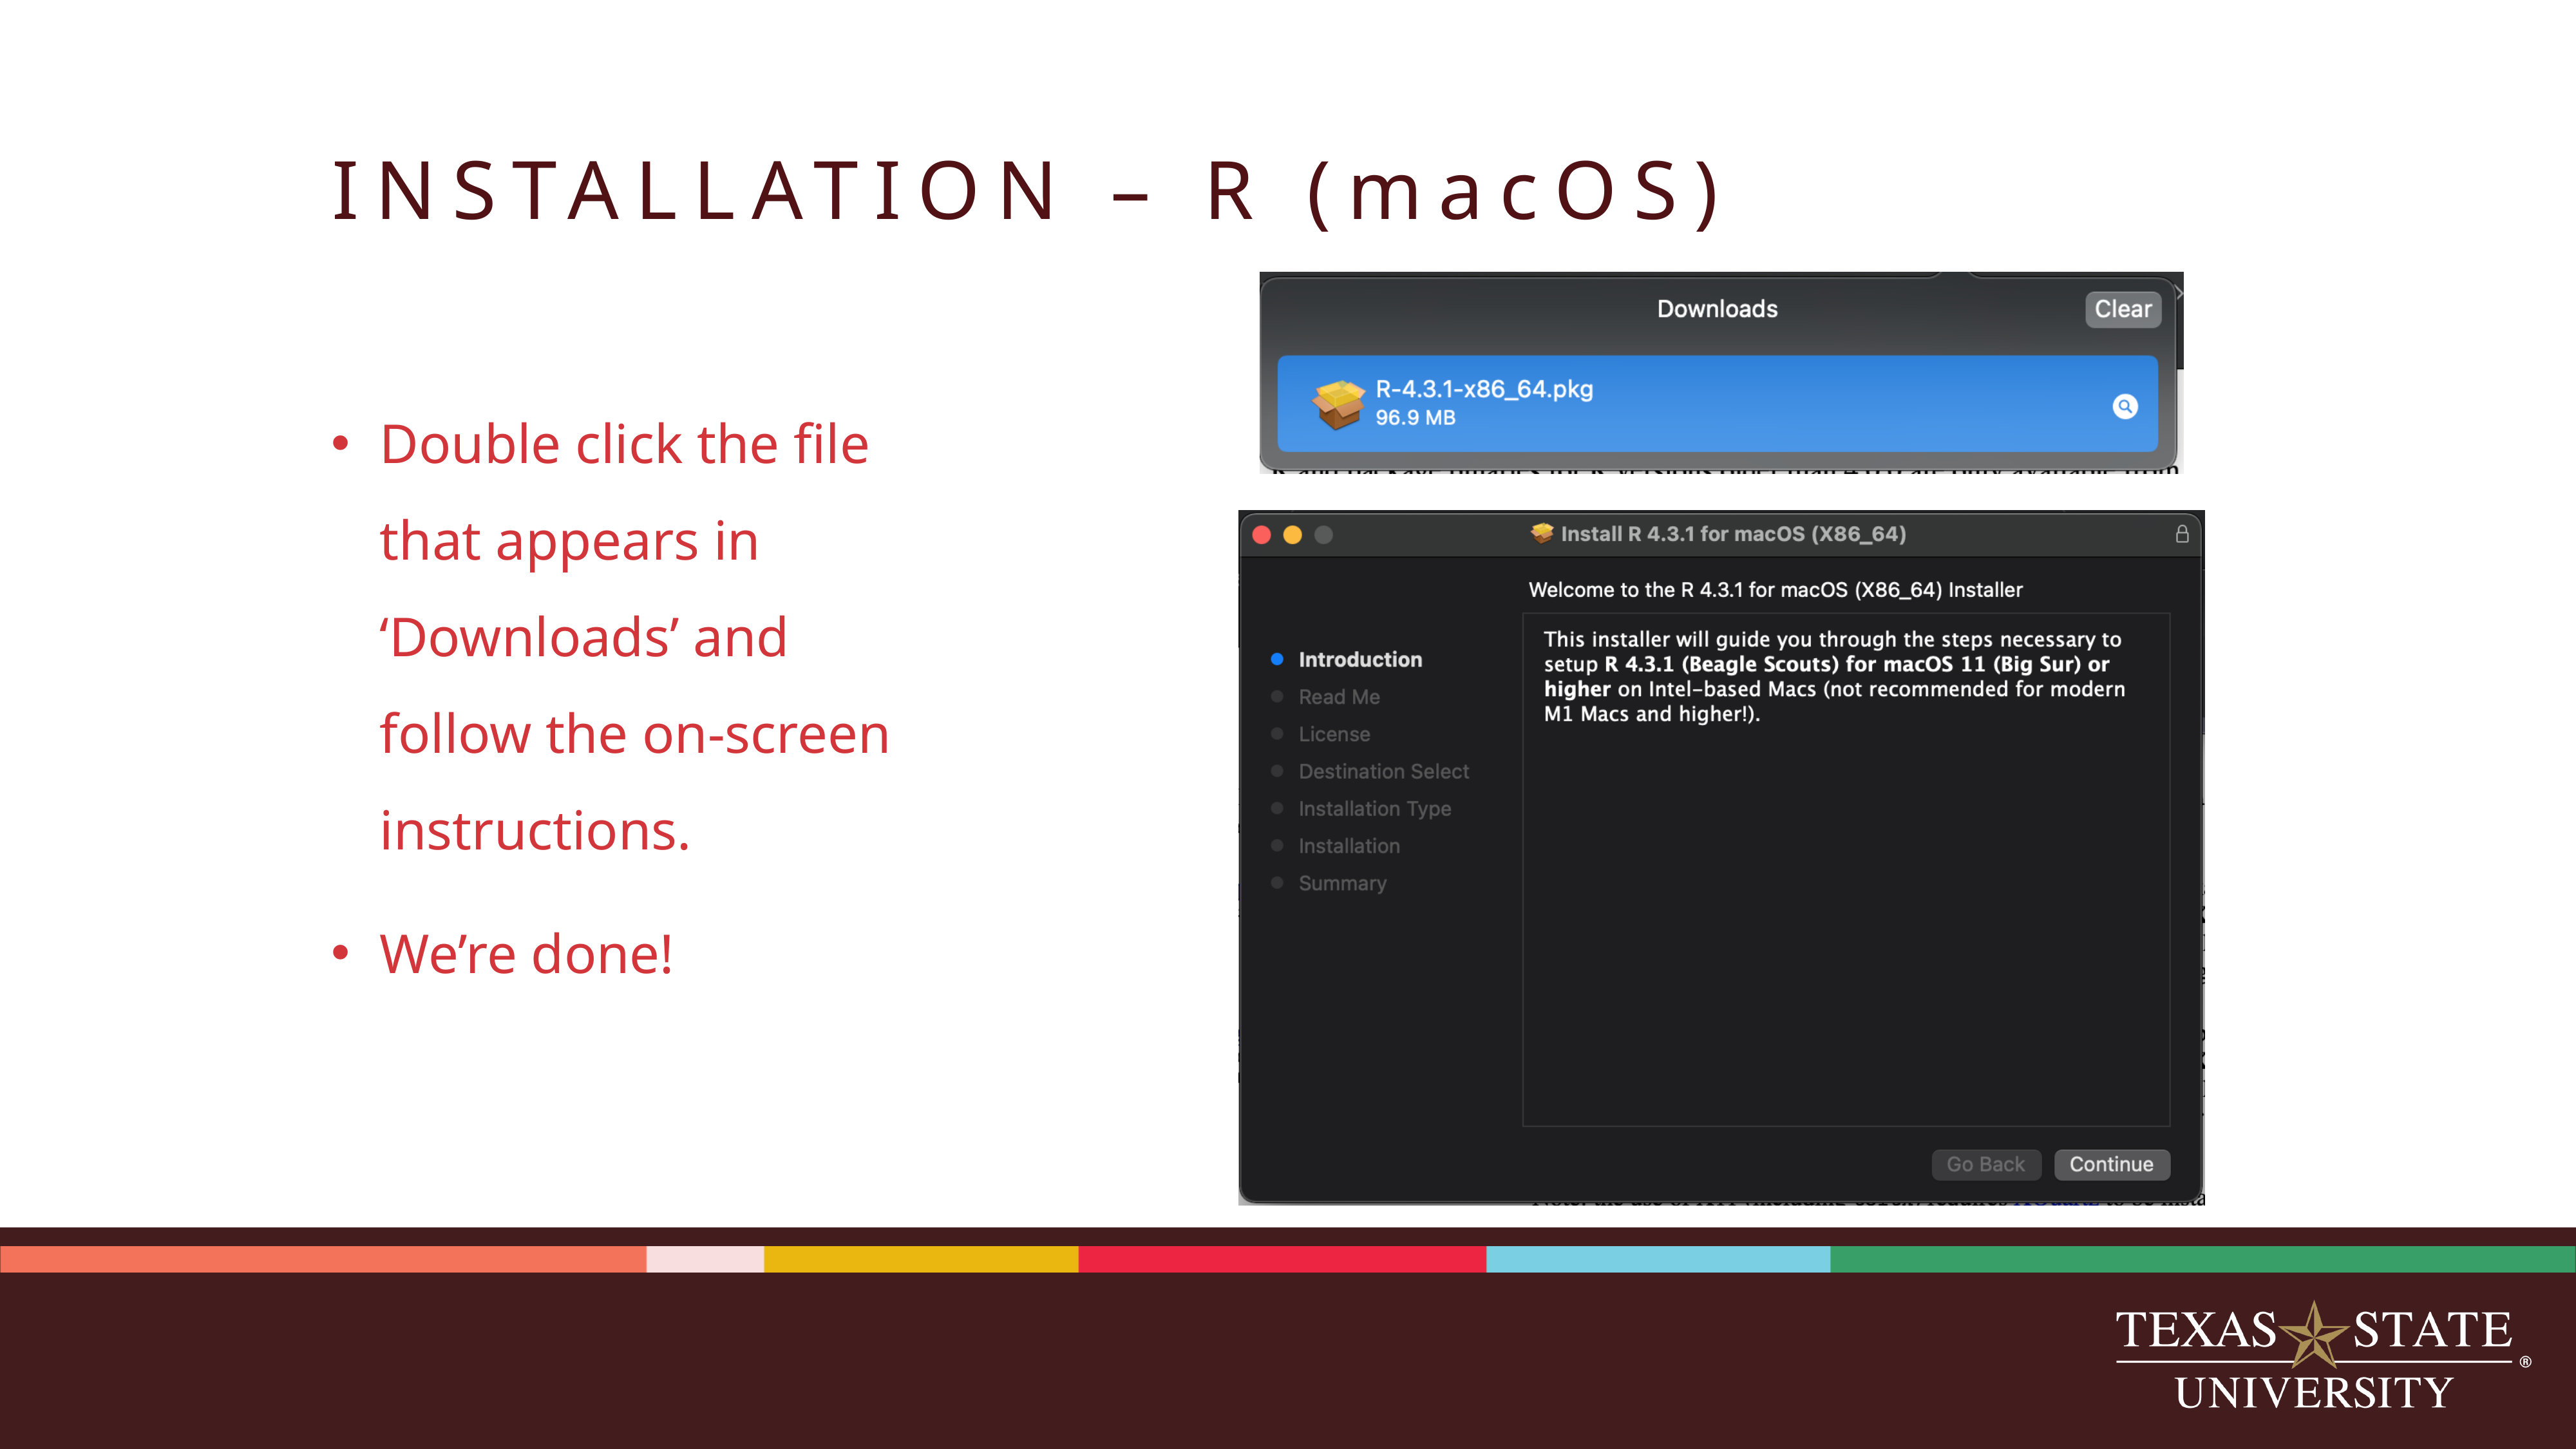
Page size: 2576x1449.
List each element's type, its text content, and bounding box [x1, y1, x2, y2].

title INSTALLATION – R (macOS) [322, 144, 2254, 266]
picture [1238, 510, 2205, 1206]
picture [0, 1246, 2576, 1449]
list Double click the file that appears in ‘Downloads’ and follow the on-screen instructions. We’re done! [322, 373, 936, 1074]
picture [1260, 272, 2184, 474]
